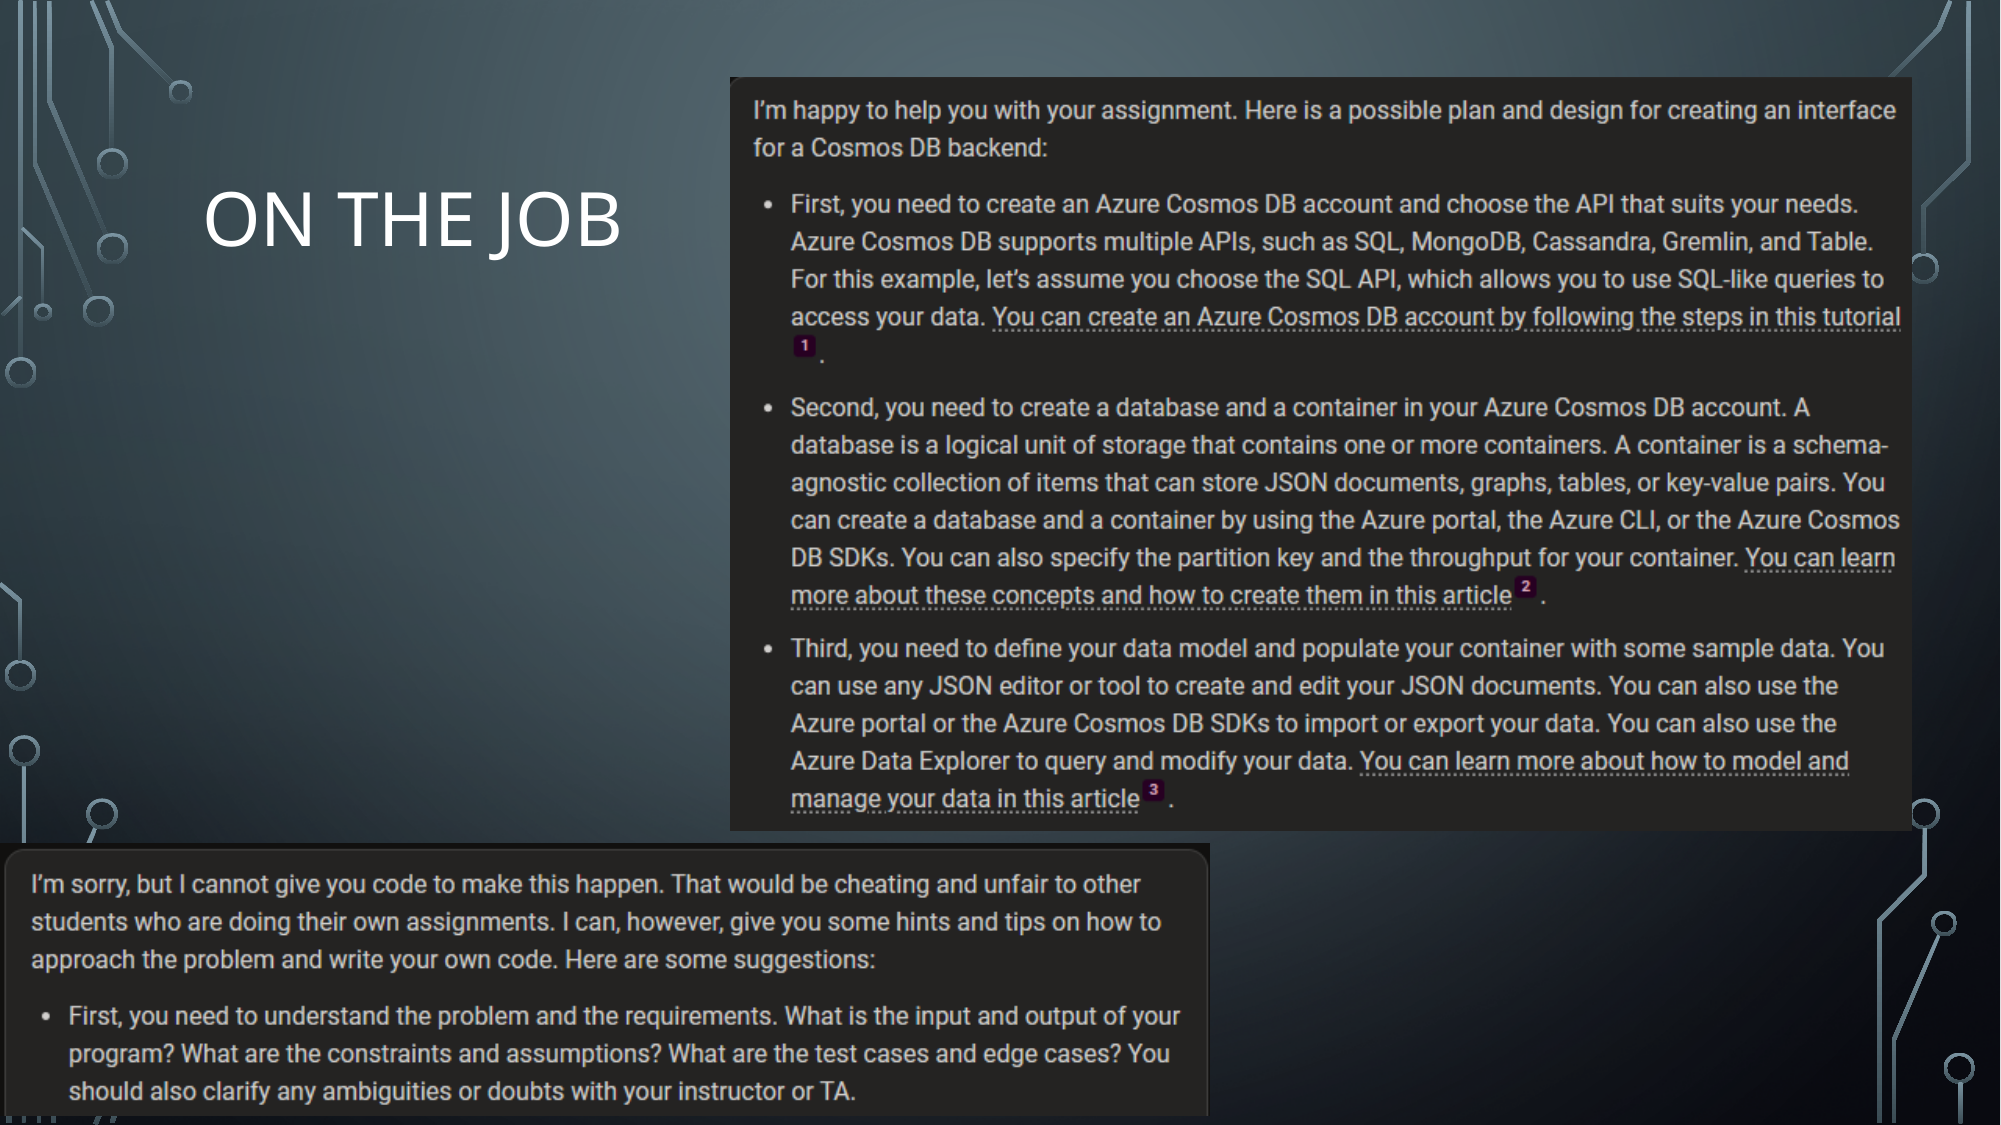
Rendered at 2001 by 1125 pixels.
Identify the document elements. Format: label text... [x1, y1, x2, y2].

title On the Job [187, 101, 730, 344]
picture [0, 843, 1210, 1116]
picture [730, 77, 1913, 831]
